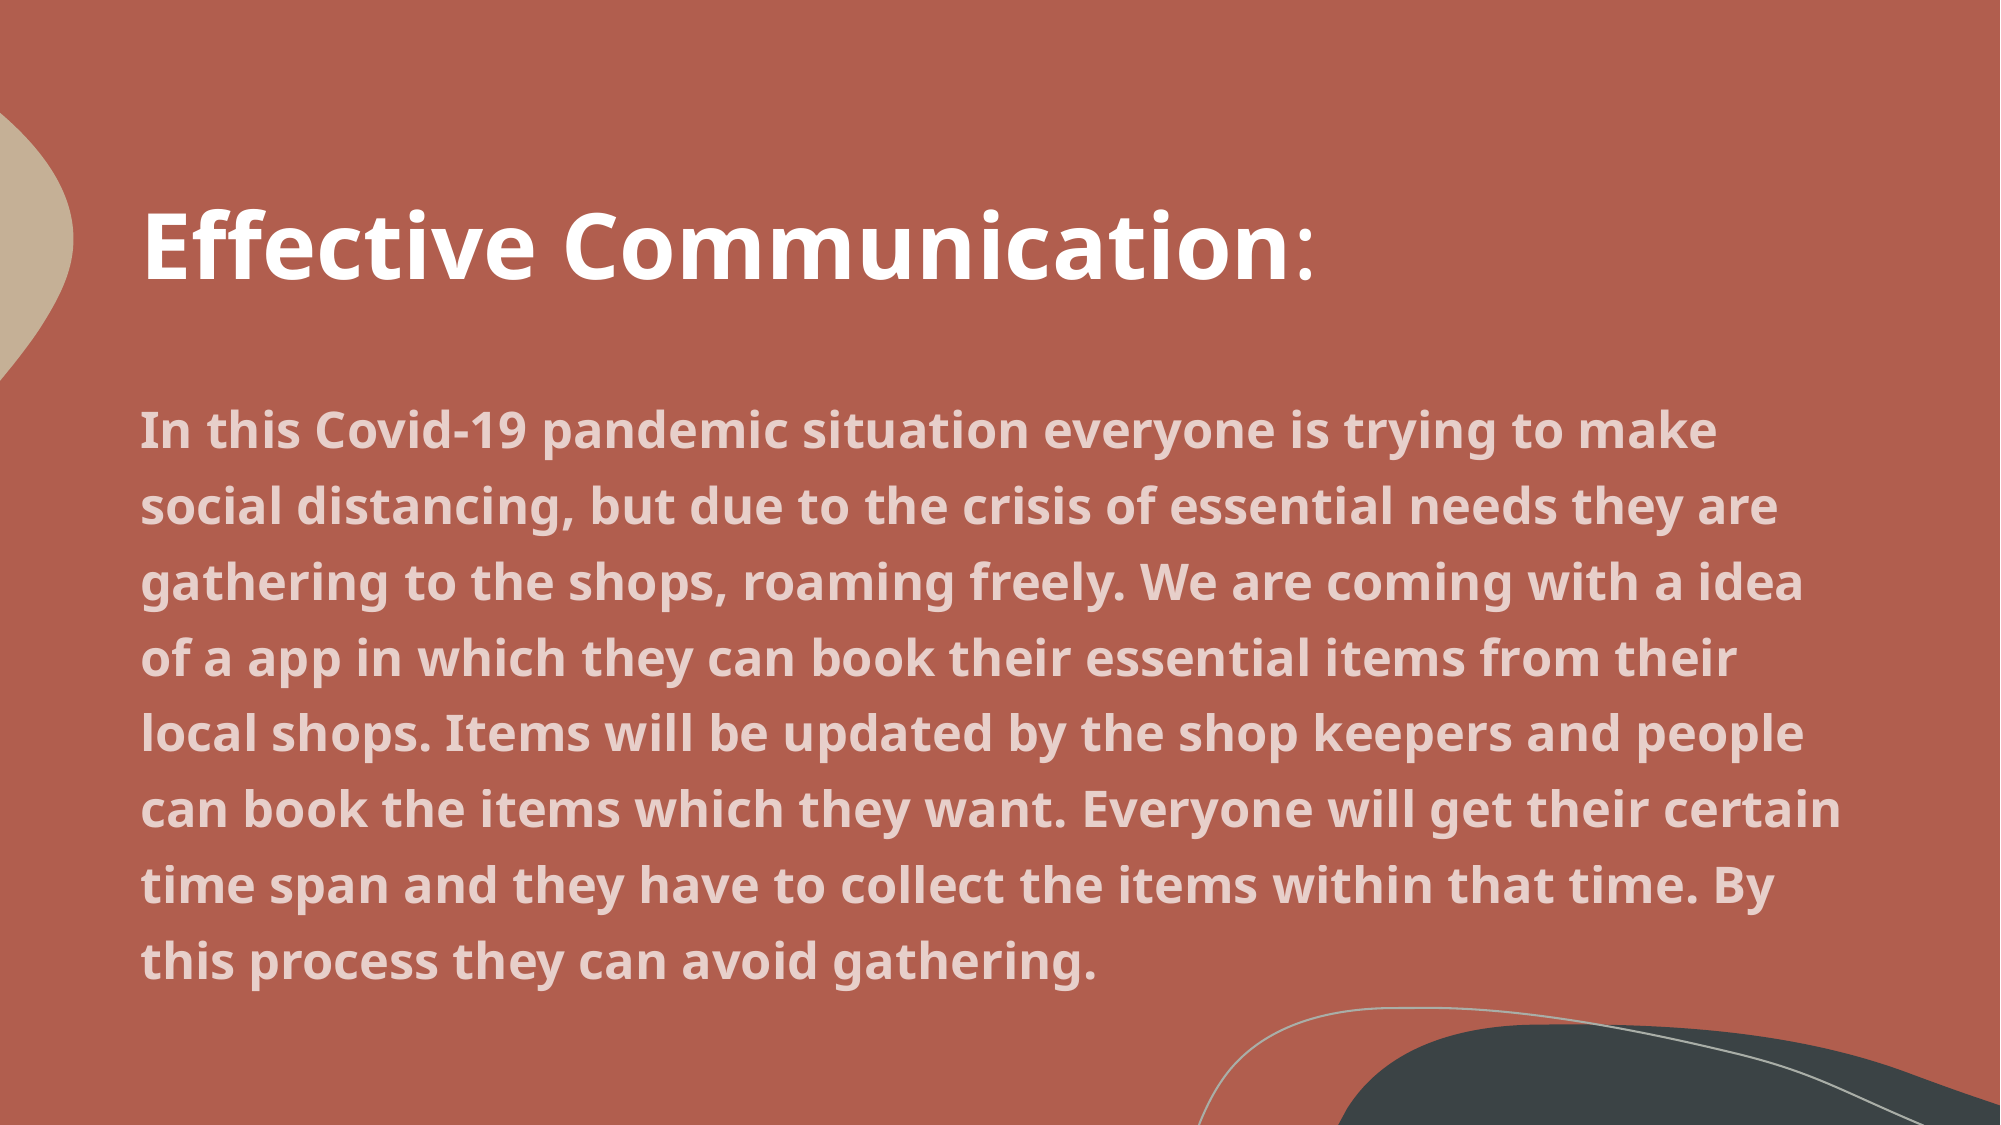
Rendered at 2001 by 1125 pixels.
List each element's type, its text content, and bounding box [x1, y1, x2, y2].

title Effective Communication: [125, 125, 1875, 375]
list In this Covid-19 pandemic situation everyone is trying to make social distancing, but due to the crisis of essential needs they are gathering to the shops, roaming freely. We are coming with a idea of a app in which they can book their essential items from their local shops. Items will be updated by the shop keepers and people can book the items which they want. Everyone will get their certain time span and they have to collect the items within that time. By this process they can avoid gathering. [125, 375, 1875, 1002]
